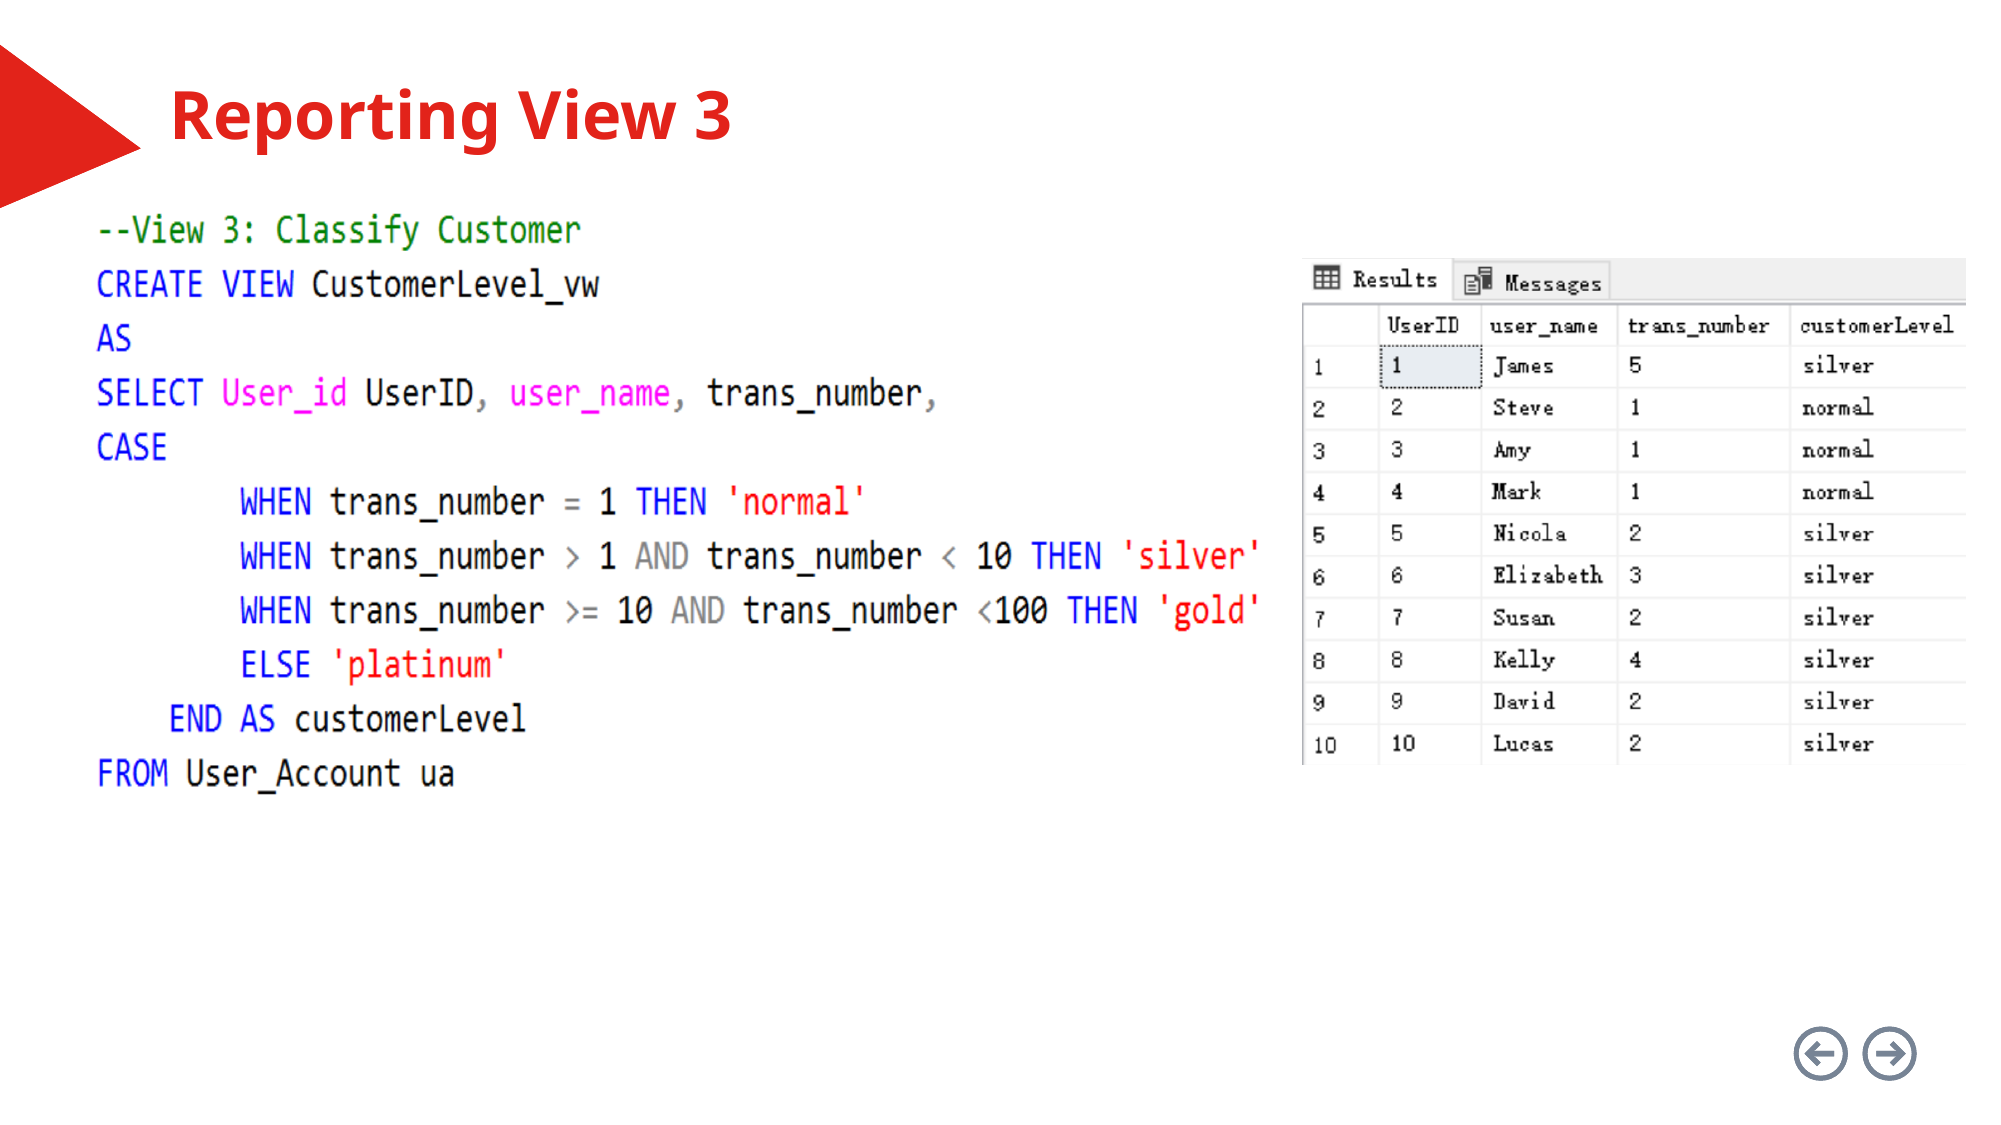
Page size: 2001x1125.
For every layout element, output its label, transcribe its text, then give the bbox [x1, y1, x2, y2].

picture [87, 194, 1288, 829]
text_box Reporting View 3 [161, 65, 826, 160]
picture [1302, 257, 1966, 765]
